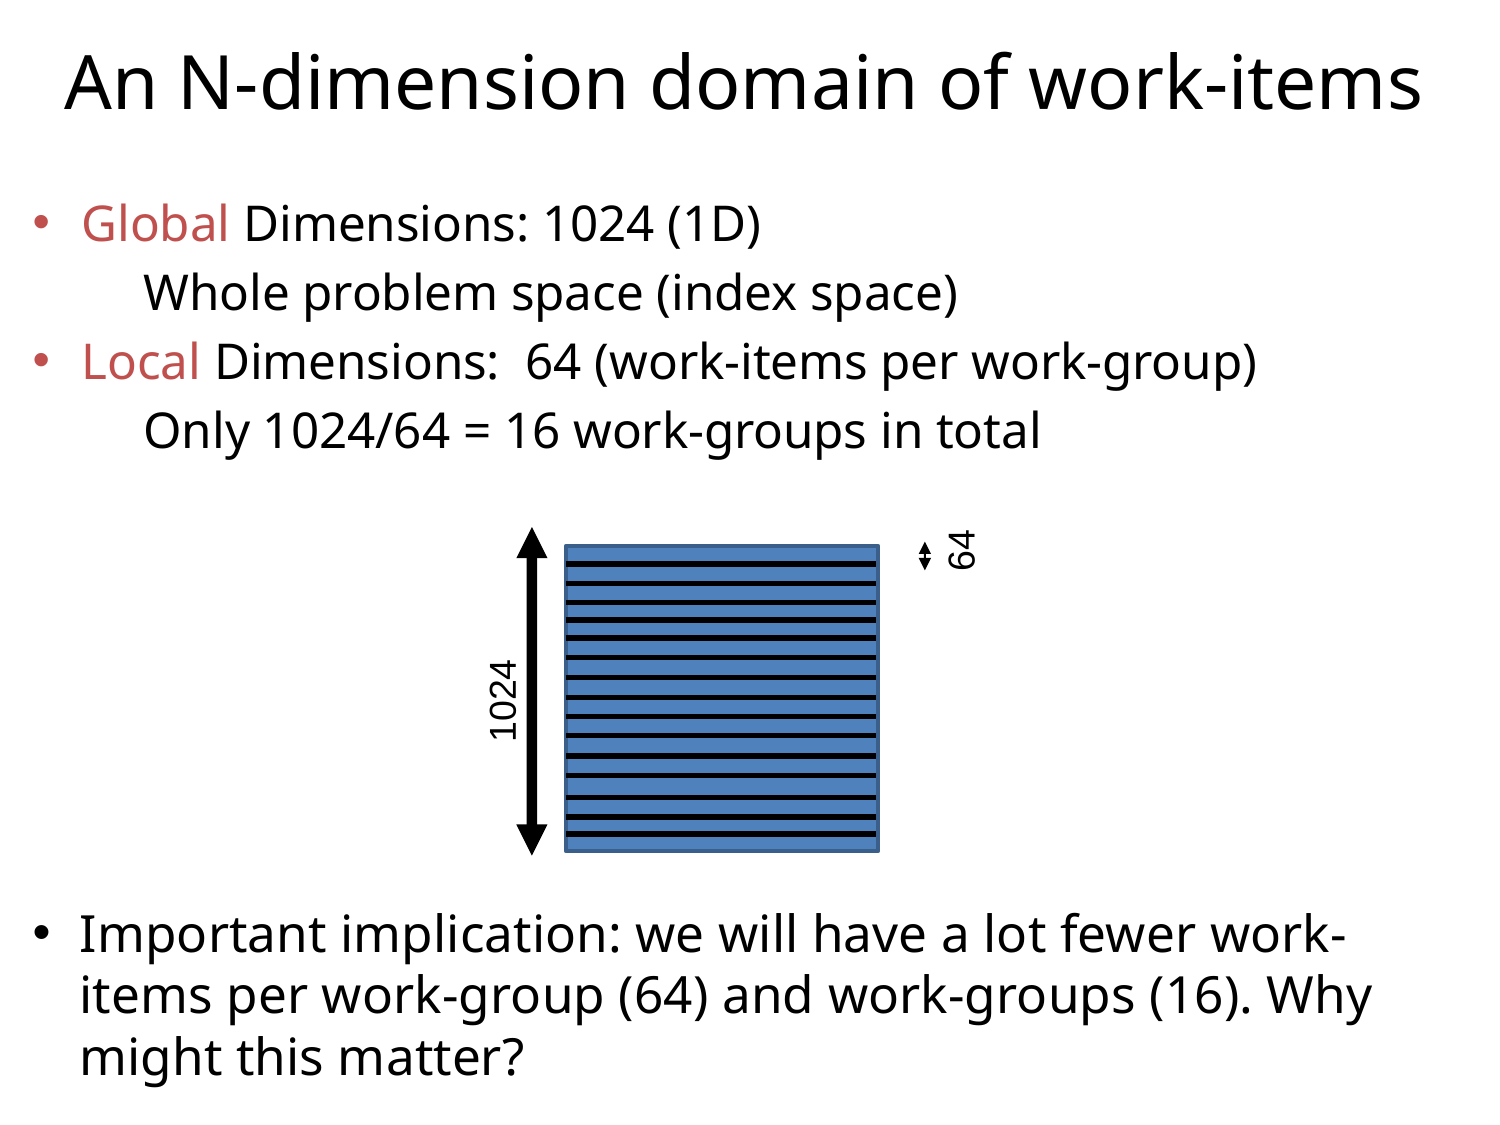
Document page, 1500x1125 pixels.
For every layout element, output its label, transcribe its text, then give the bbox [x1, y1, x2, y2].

title An N-dimension domain of work-items [17, 0, 1471, 161]
text_box 64 [937, 530, 983, 578]
text_box [525, 527, 539, 856]
text_box [918, 541, 932, 571]
text_box [141, 361, 148, 415]
text_box [564, 544, 880, 853]
text_box Important implication: we will have a lot fewer work-items per work-group (64) and work-groups (16). Why might this matter? [17, 893, 1471, 1094]
text_box 1024 [478, 659, 524, 749]
list Global Dimensions: 1024 (1D) Whole problem space (index space) Local Dimensions: 64 (work-items per work-group) Only 1024/64 = 16 work-groups in total [17, 184, 1471, 470]
